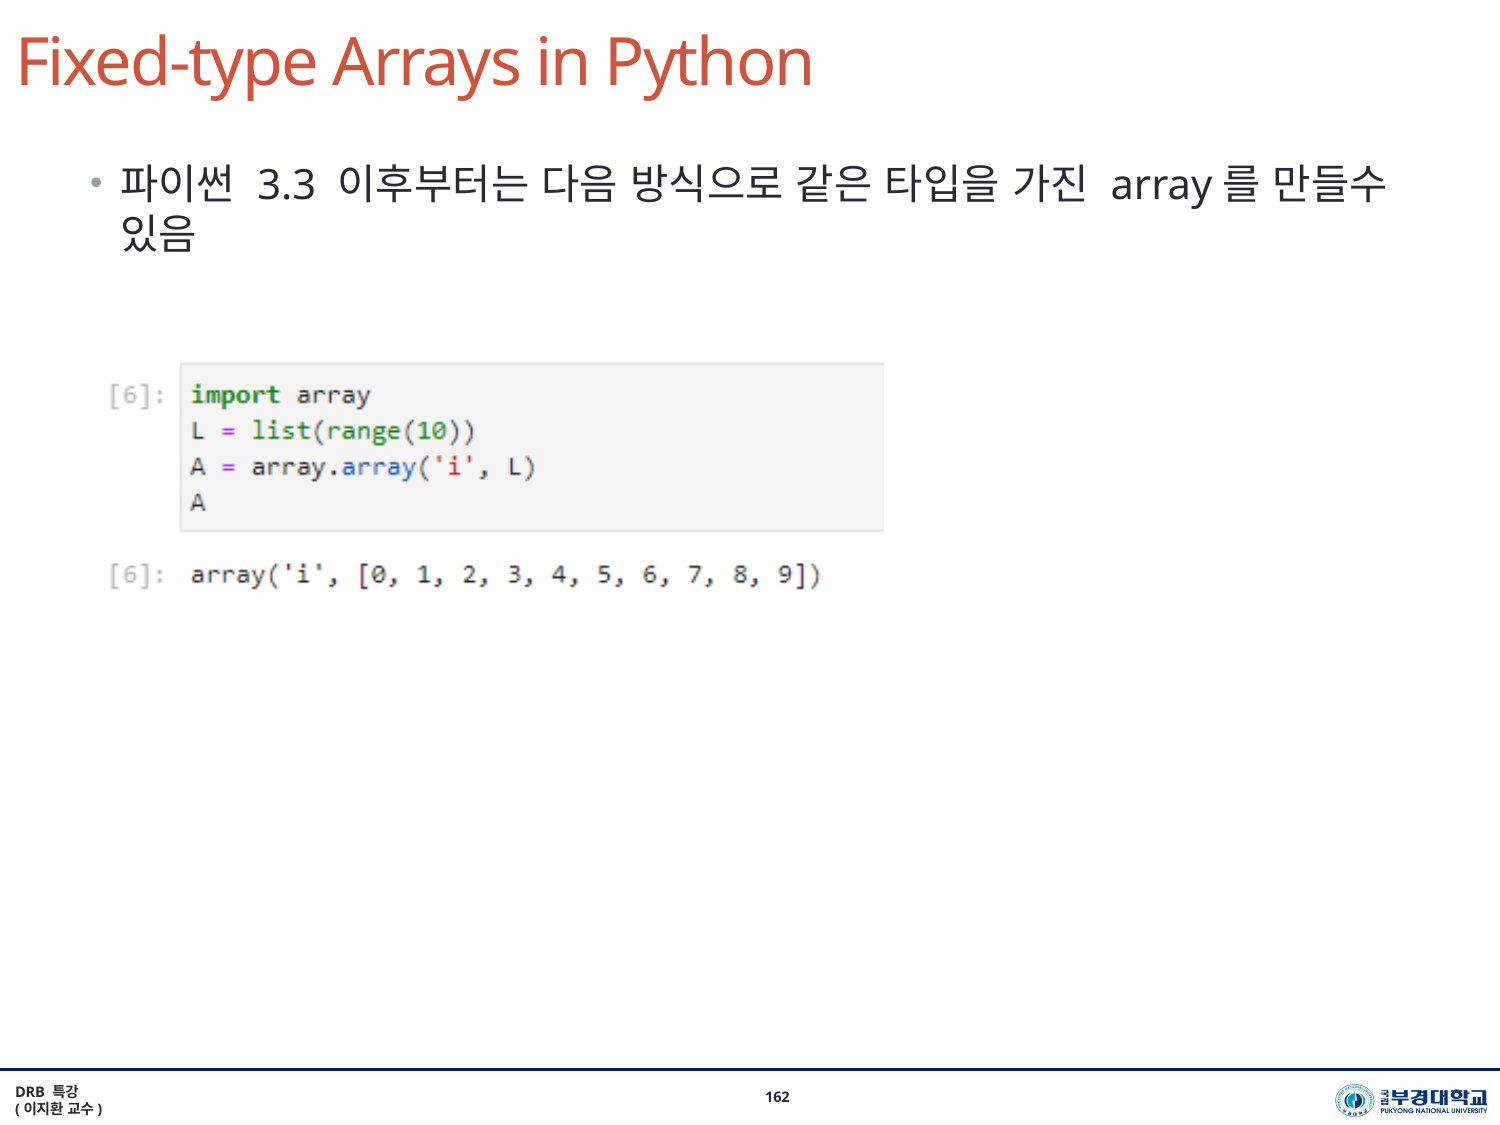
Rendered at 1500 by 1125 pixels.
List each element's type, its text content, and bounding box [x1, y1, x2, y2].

title Fixed-type Arrays in Python [0, 1, 1500, 116]
picture [1330, 1079, 1495, 1121]
picture [74, 338, 885, 618]
slide_number DRB 특강 (이지환 교수) [0, 1082, 303, 1118]
list 파이썬 3.3 이후부터는 다음 방식으로 같은 타입을 가진 array를 만들수 있음 [75, 149, 1425, 1033]
